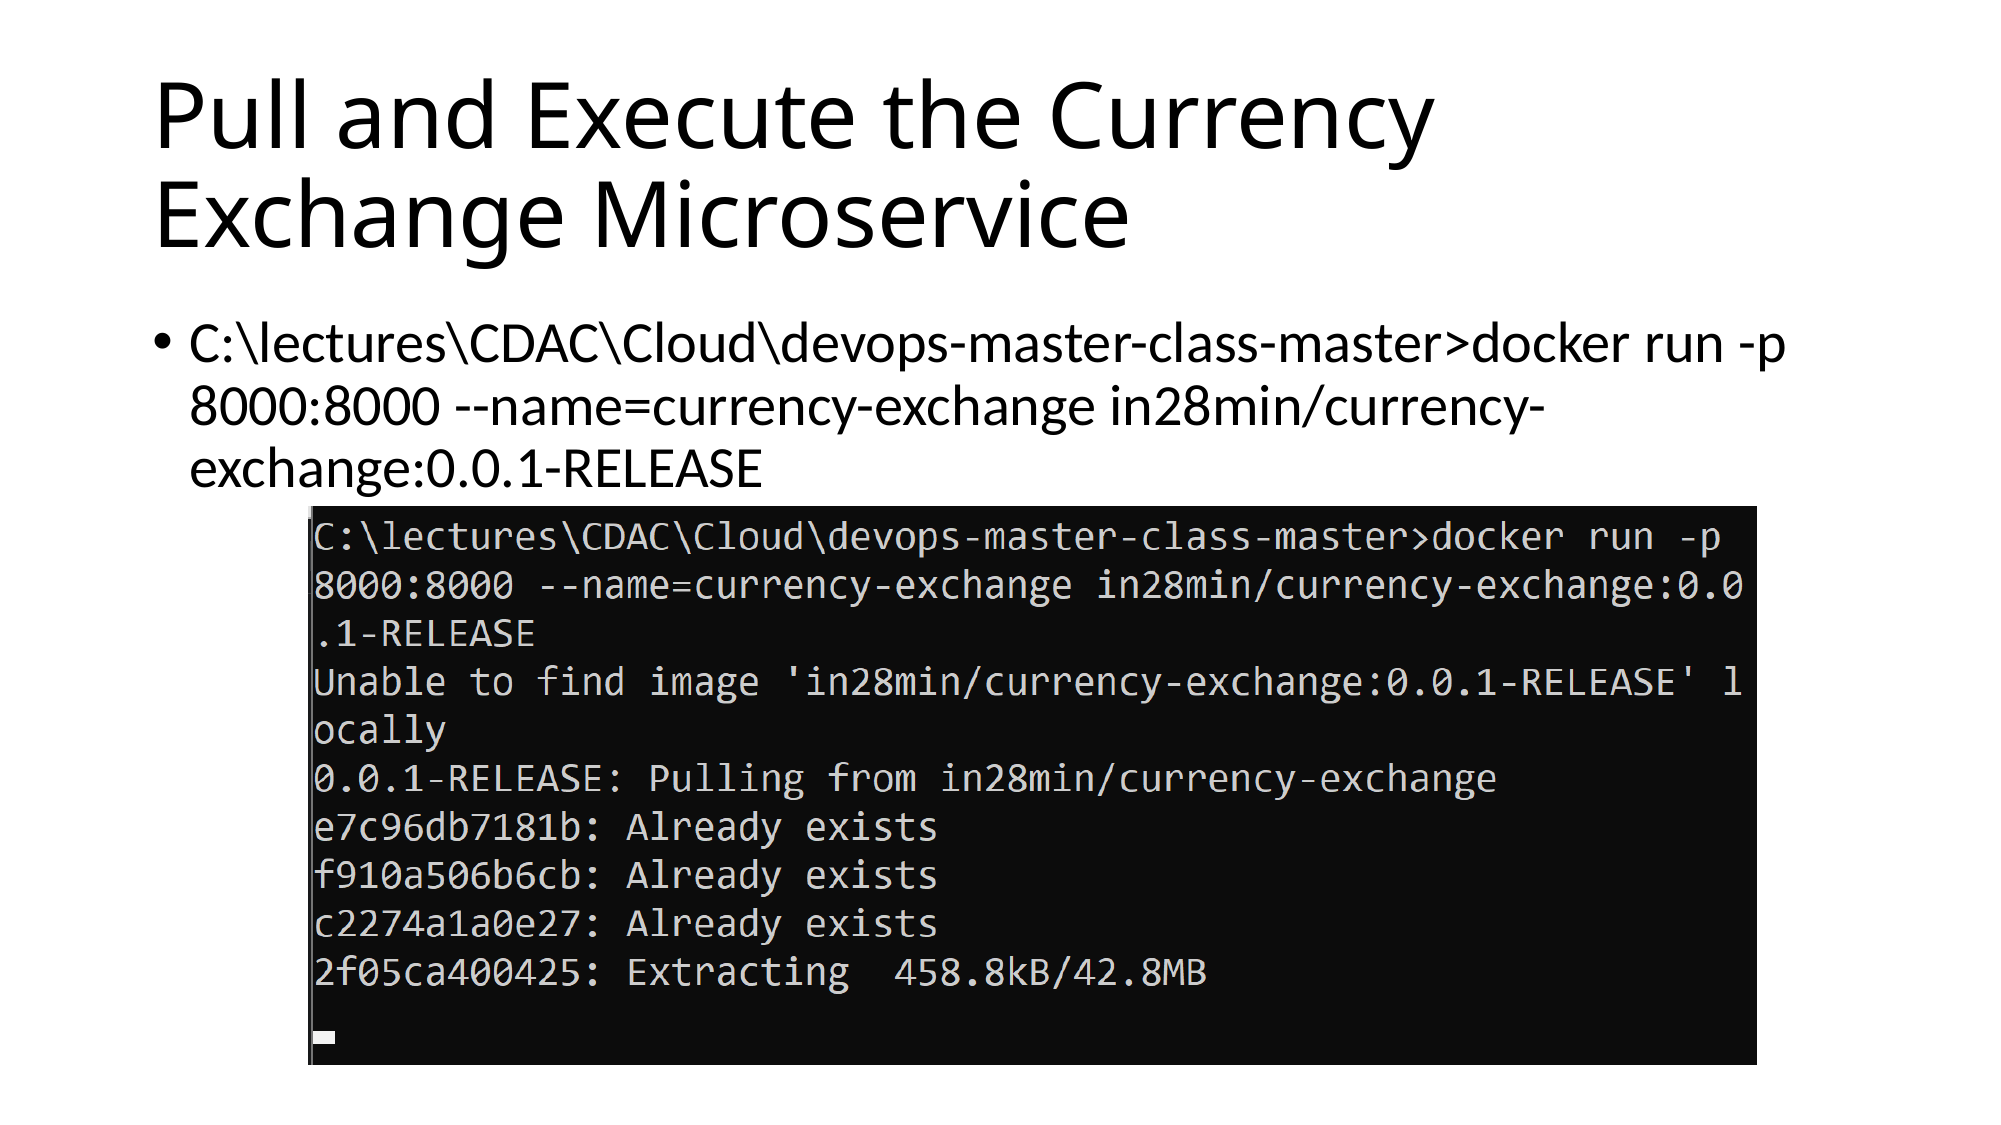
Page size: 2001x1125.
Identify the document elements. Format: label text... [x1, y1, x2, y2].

list C:\lectures\CDAC\Cloud\devops-master-class-master>docker run -p 8000:8000 --name=currency-exchange in28min/currency-exchange:0.0.1-RELEASE [137, 304, 1863, 1019]
picture [308, 506, 1757, 1065]
title Pull and Execute the Currency Exchange Microservice [137, 59, 1863, 278]
